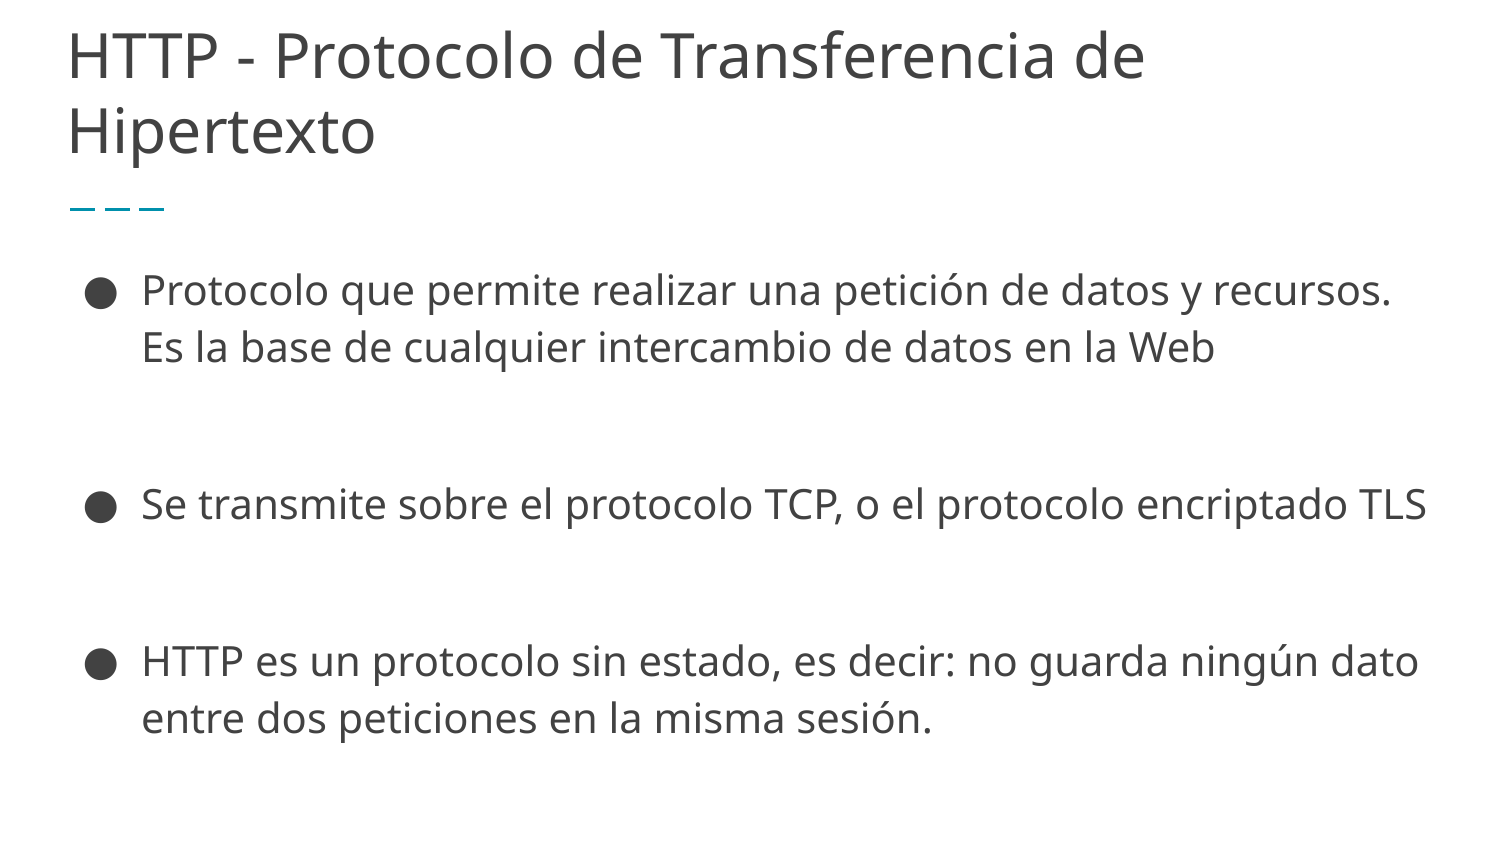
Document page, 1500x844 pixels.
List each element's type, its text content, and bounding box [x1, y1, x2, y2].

title HTTP - Protocolo de Transferencia de Hipertexto [51, 61, 1449, 182]
list Protocolo que permite realizar una petición de datos y recursos. Es la base de cualquier intercambio de datos en la Web Se transmite sobre el protocolo TCP, o el protocolo encriptado TLS HTTP es un protocolo sin estado, es decir: no guarda ningún dato entre dos peticiones en la misma sesión. [51, 240, 1449, 750]
